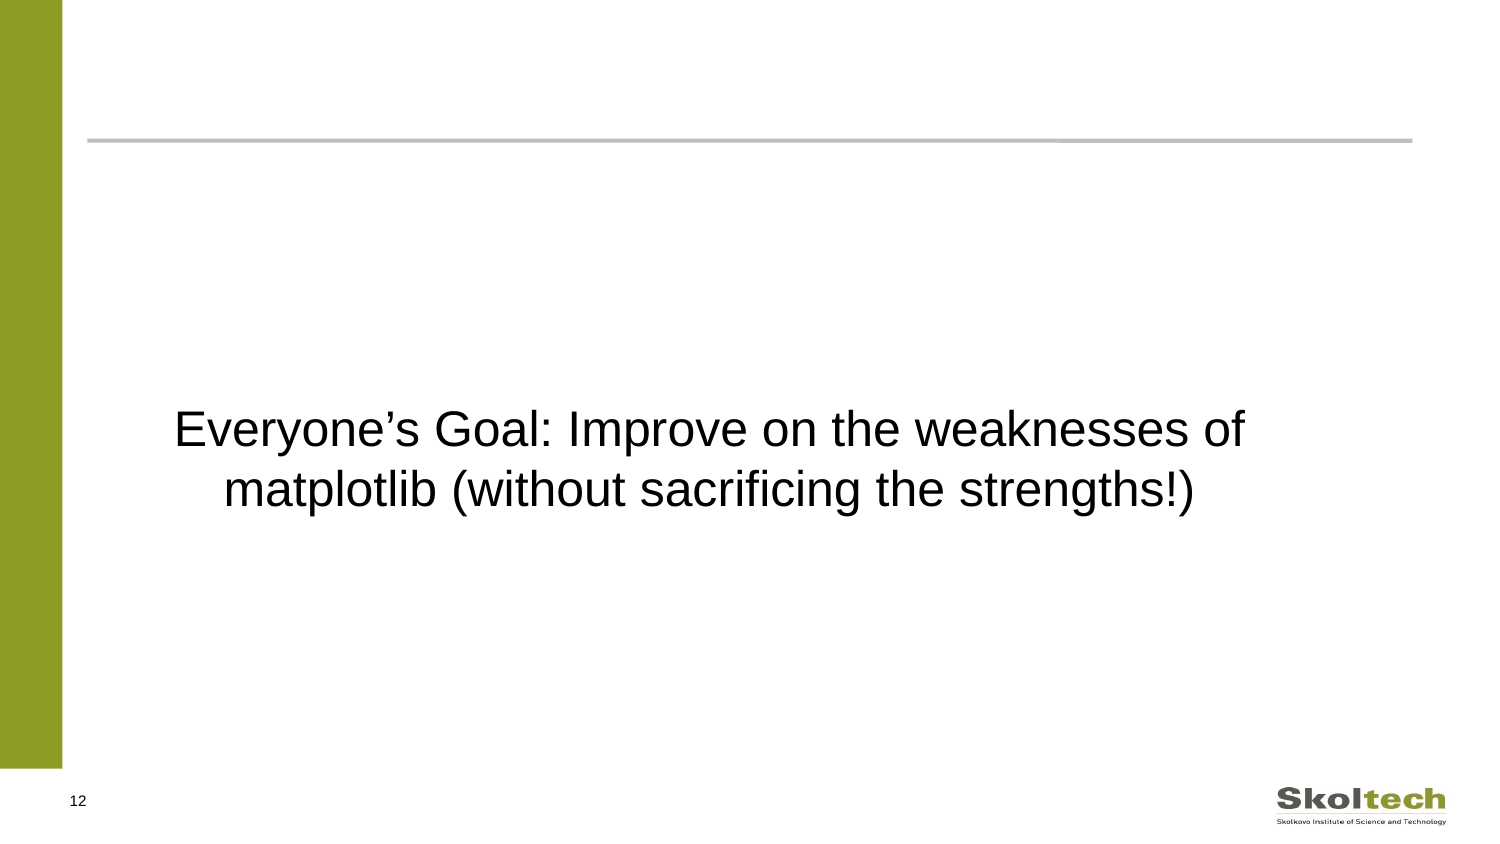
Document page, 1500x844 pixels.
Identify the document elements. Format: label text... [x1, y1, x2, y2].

text_box Everyone’s Goal: Improve on the weaknesses of matplotlib (without sacrificing the strengths!) [78, 388, 1342, 524]
slide_number 12 [0, 784, 156, 841]
picture [1275, 787, 1450, 826]
